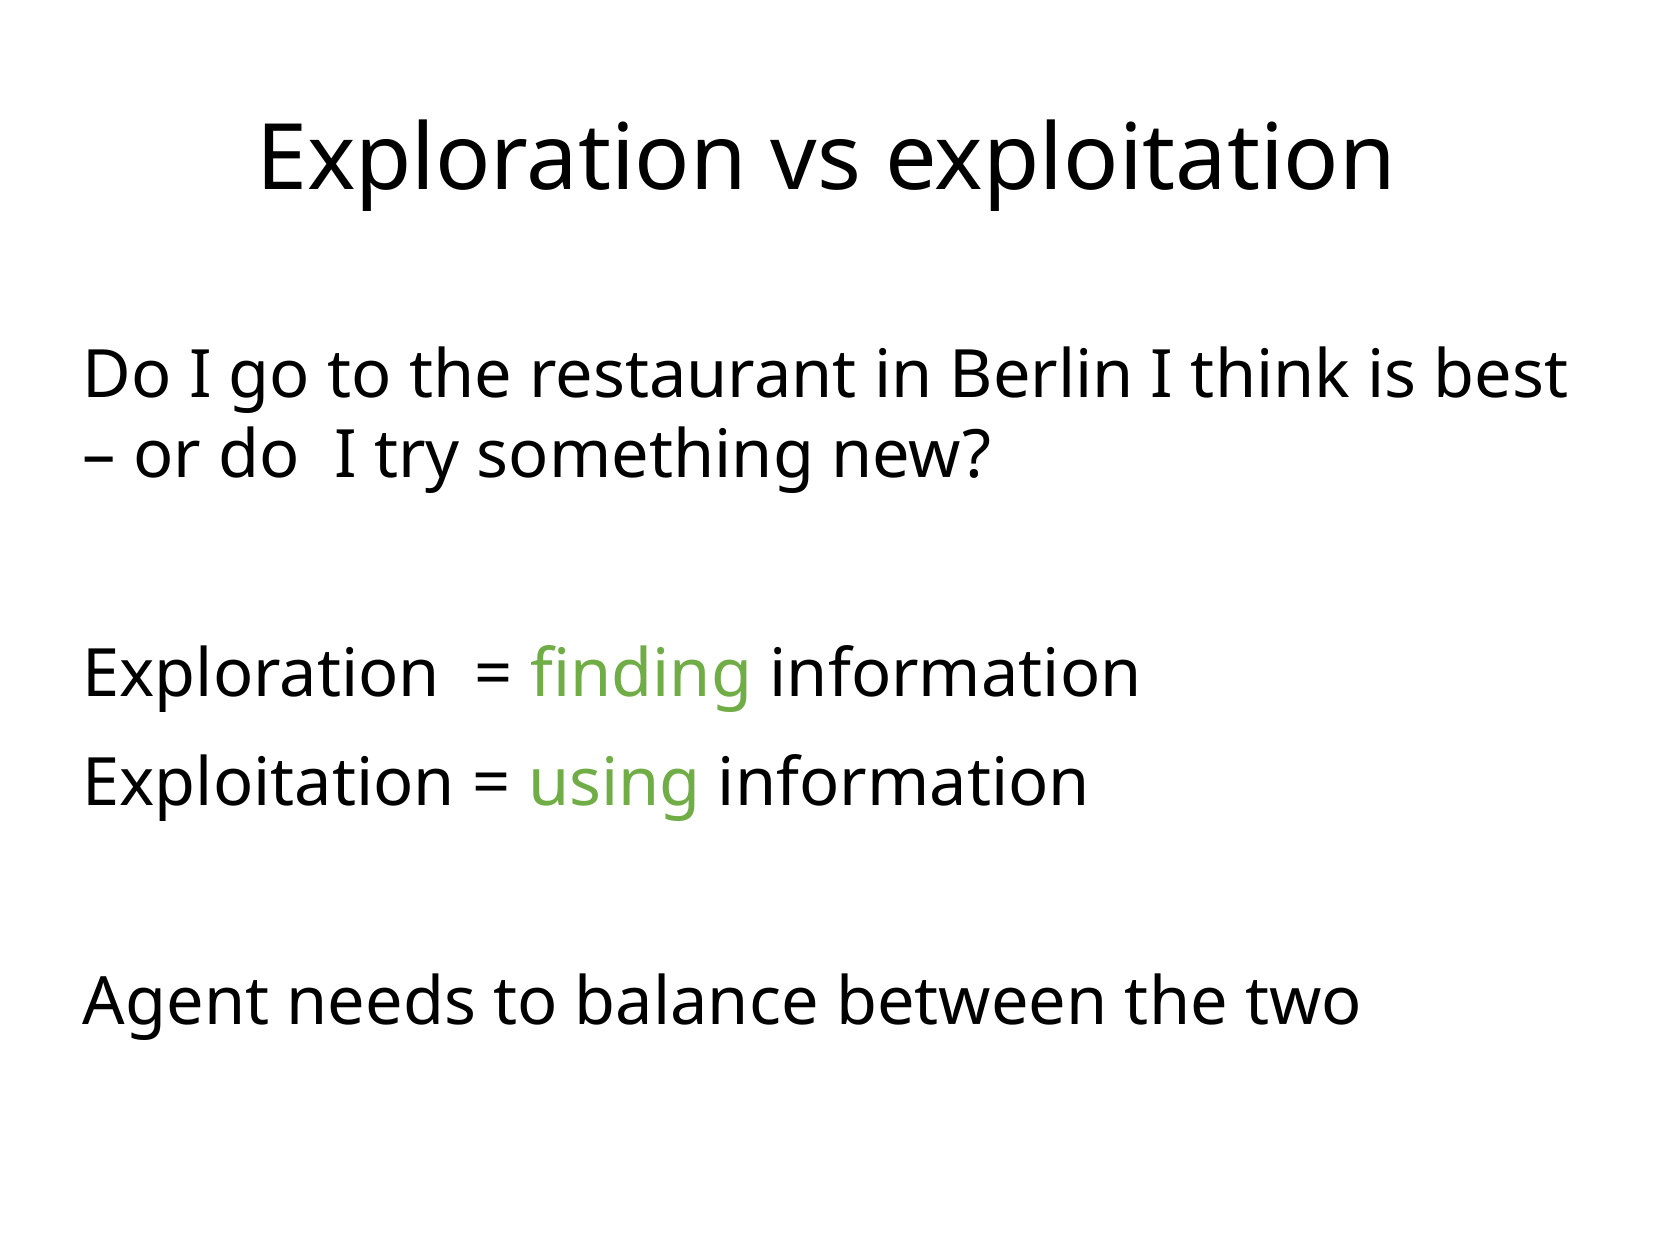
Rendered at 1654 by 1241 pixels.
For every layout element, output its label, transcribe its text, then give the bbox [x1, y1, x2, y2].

title Exploration vs exploitation [82, 49, 1571, 257]
list Do I go to the restaurant in Berlin I think is best – or do I try something new? Exploration = finding information Exploitation = using information Agent needs to balance between the two [82, 330, 1571, 1182]
